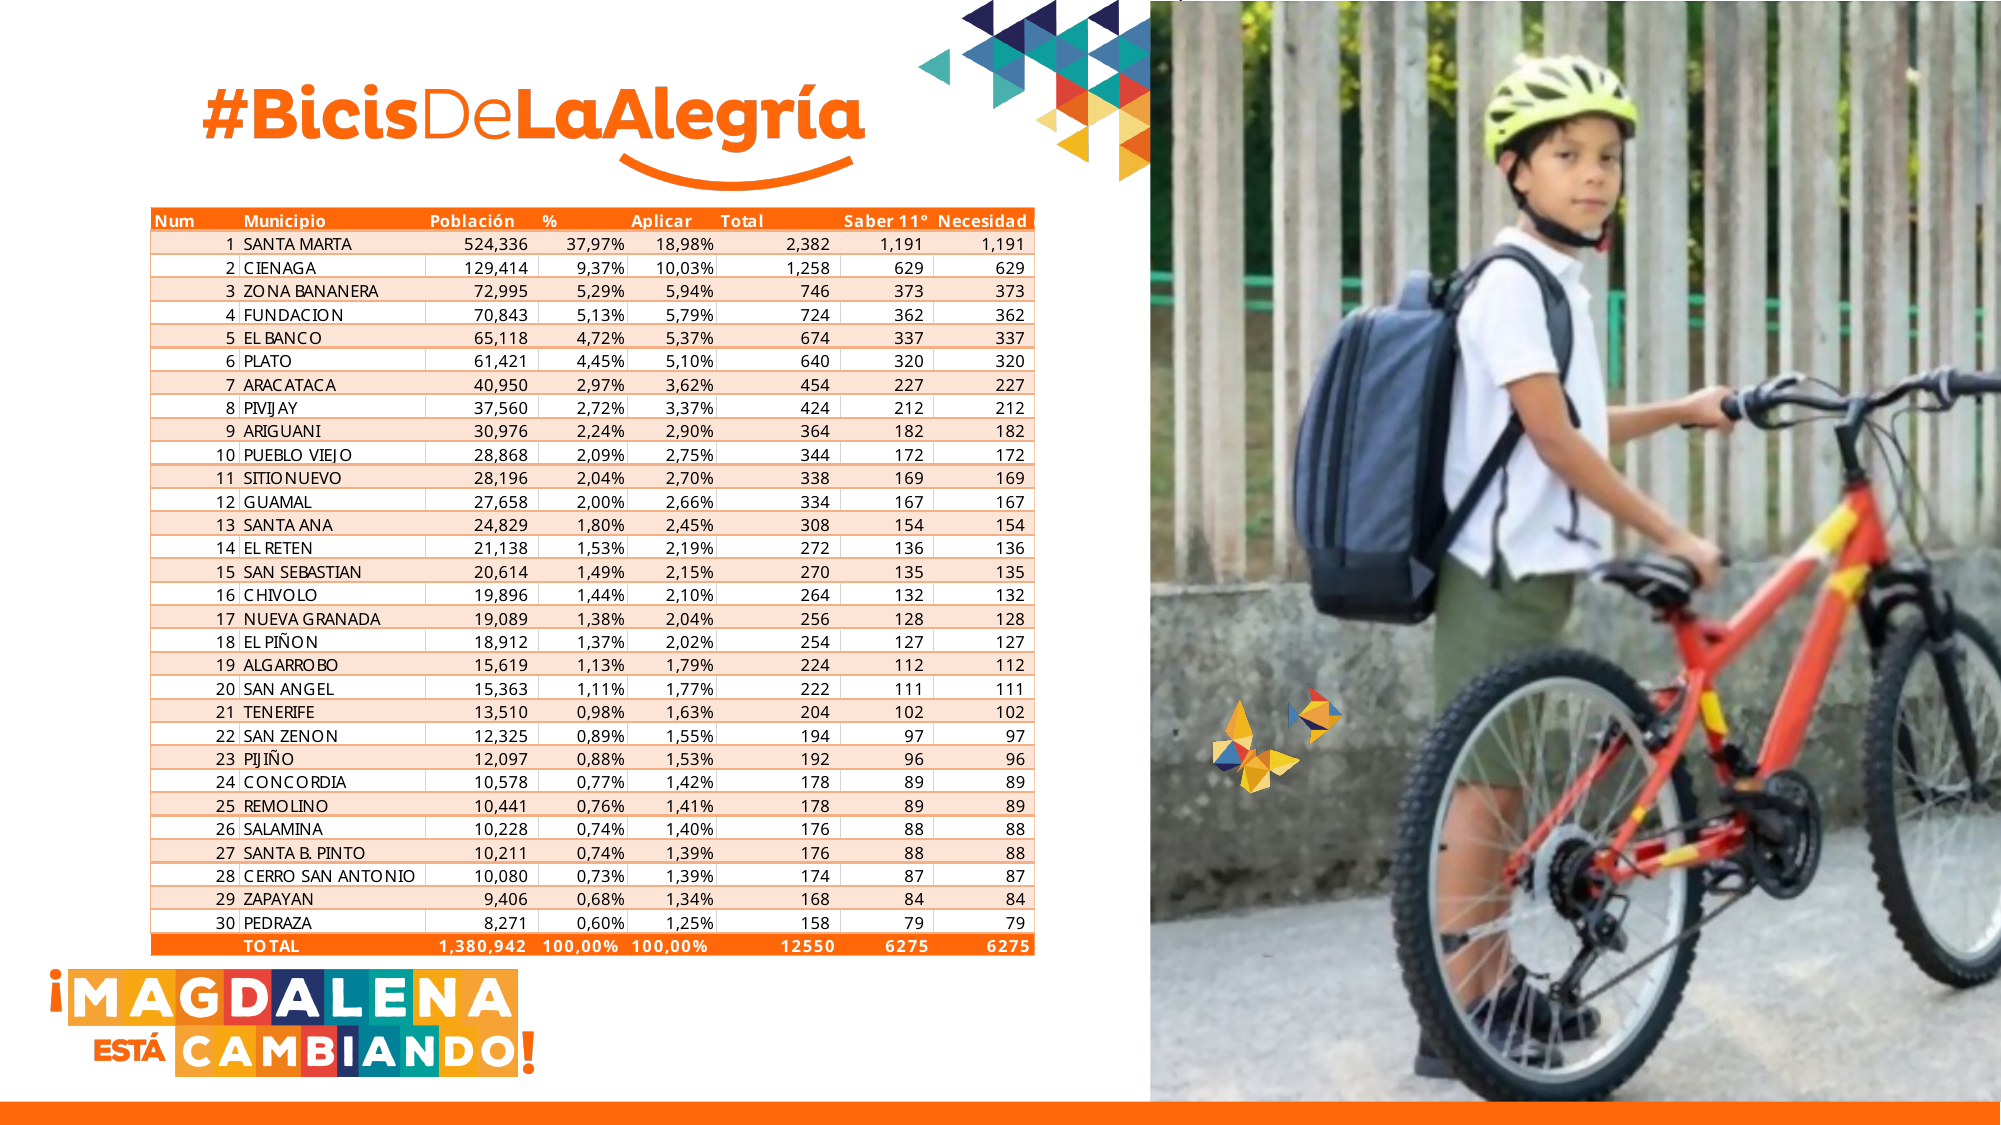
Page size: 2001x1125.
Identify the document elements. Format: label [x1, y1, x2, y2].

text_box [0, 1101, 2000, 1125]
picture [908, 0, 2001, 1102]
text_box [120, 72, 322, 375]
picture [203, 84, 865, 191]
text_box [149, 207, 1036, 958]
picture [50, 969, 534, 1077]
